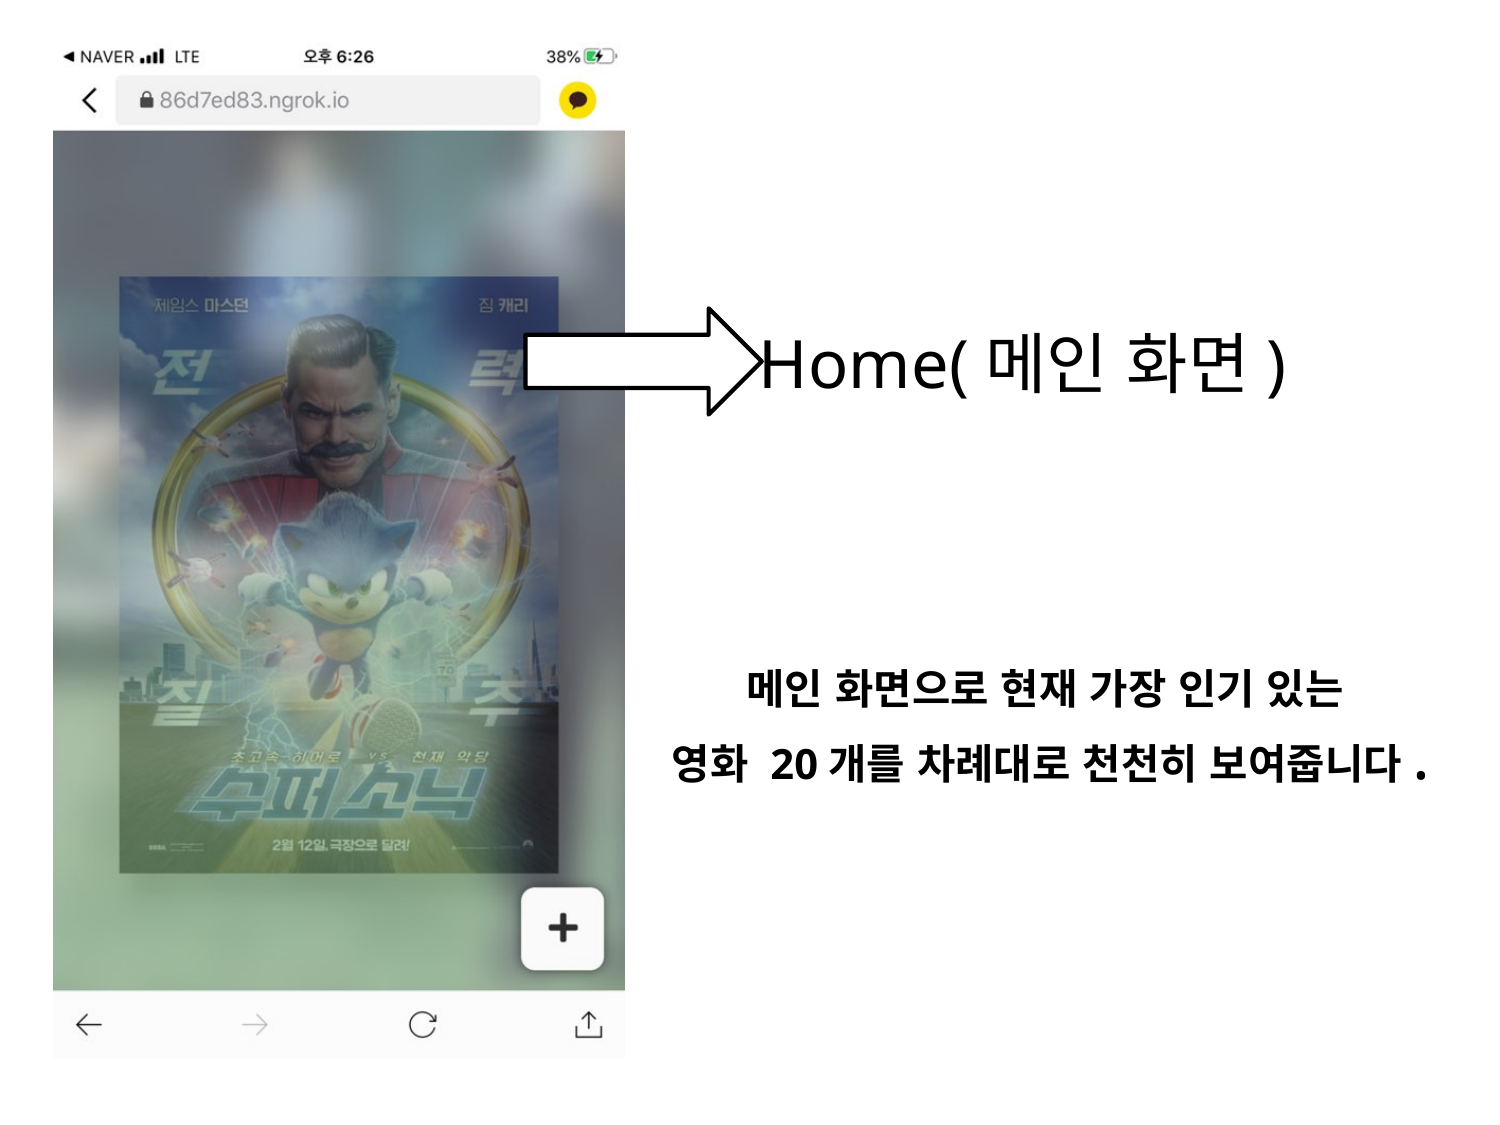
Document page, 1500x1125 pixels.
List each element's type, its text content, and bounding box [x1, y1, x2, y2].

text_box 메인 화면으로 현재 가장 인기 있는 영화 20개를 차례대로 천천히 보여줍니다. [643, 550, 1459, 906]
title Home(메인 화면) [726, 267, 1319, 456]
text_box [629, 306, 764, 417]
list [52, 42, 625, 1059]
